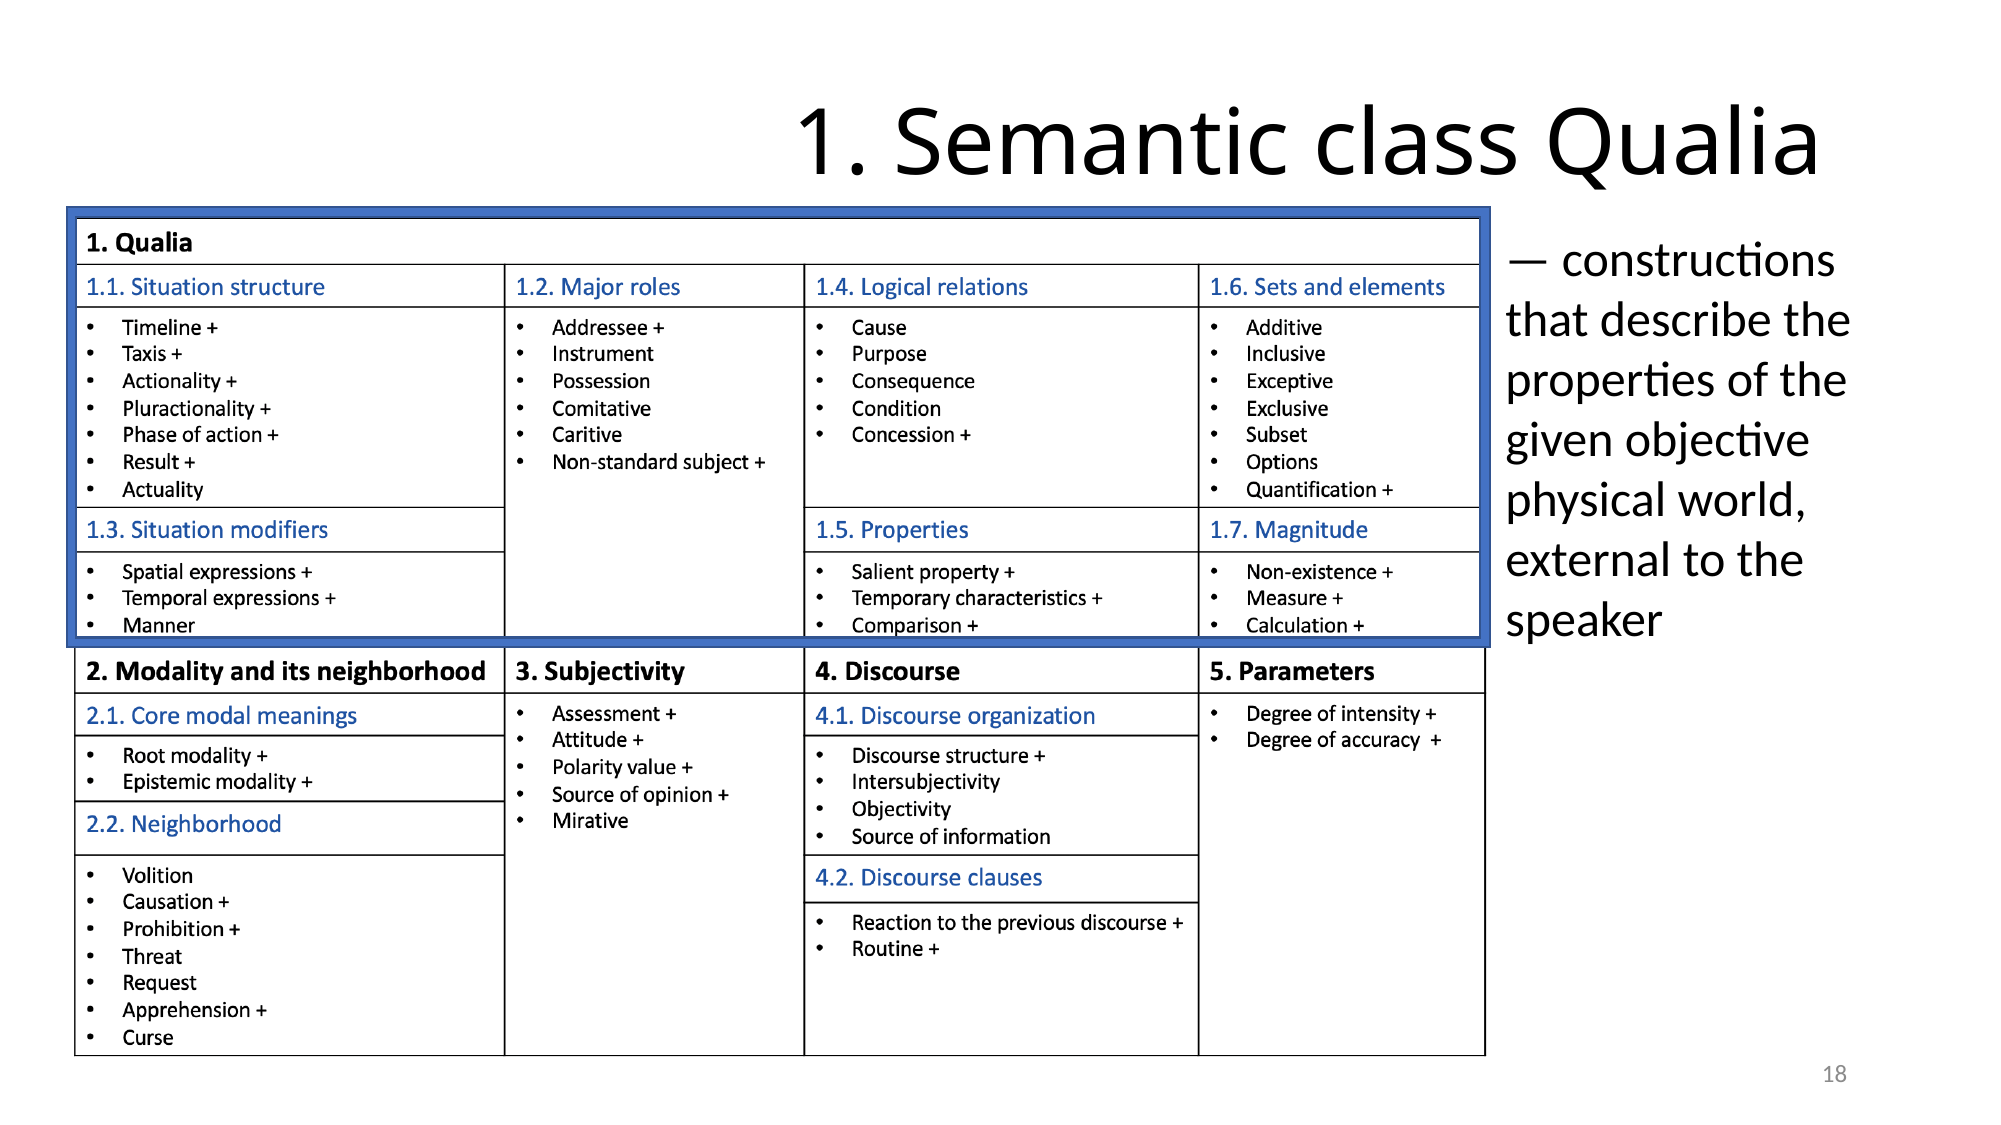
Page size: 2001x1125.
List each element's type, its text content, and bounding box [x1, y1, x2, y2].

text_box 1. Semantic class Qualia [207, 88, 1863, 175]
text_box [66, 206, 1491, 210]
picture [66, 210, 1494, 1066]
text_box [207, 59, 1933, 278]
text_box — constructions that describe the properties of the given objective physical world, external to the speaker [1494, 219, 1882, 655]
slide_number 18 [1412, 1042, 1863, 1103]
